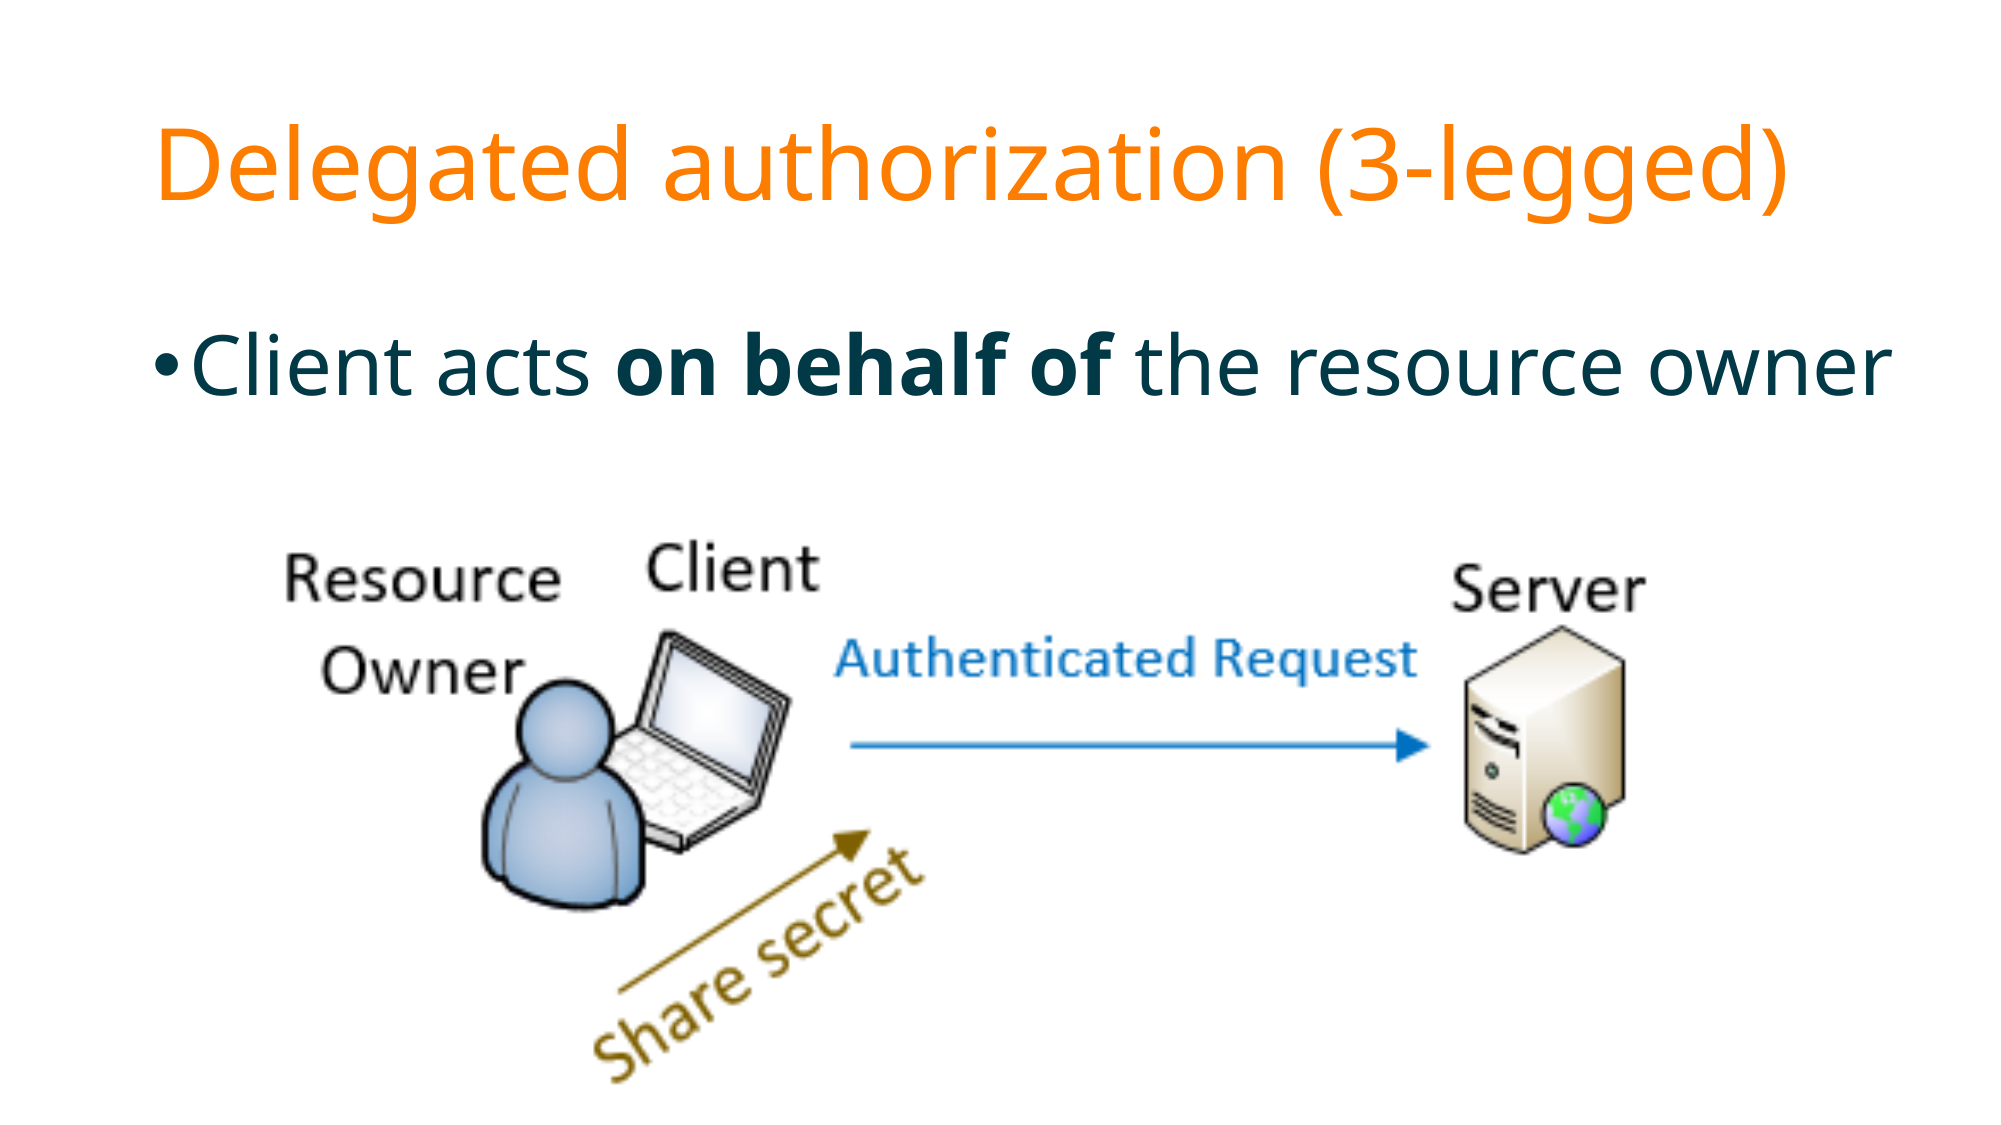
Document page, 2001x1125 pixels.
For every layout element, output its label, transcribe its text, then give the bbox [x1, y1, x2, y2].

title Delegated authorization (3-legged) [137, 59, 1863, 278]
picture [277, 524, 1657, 1095]
list Client acts on behalf of the resource owner [137, 316, 1978, 1056]
